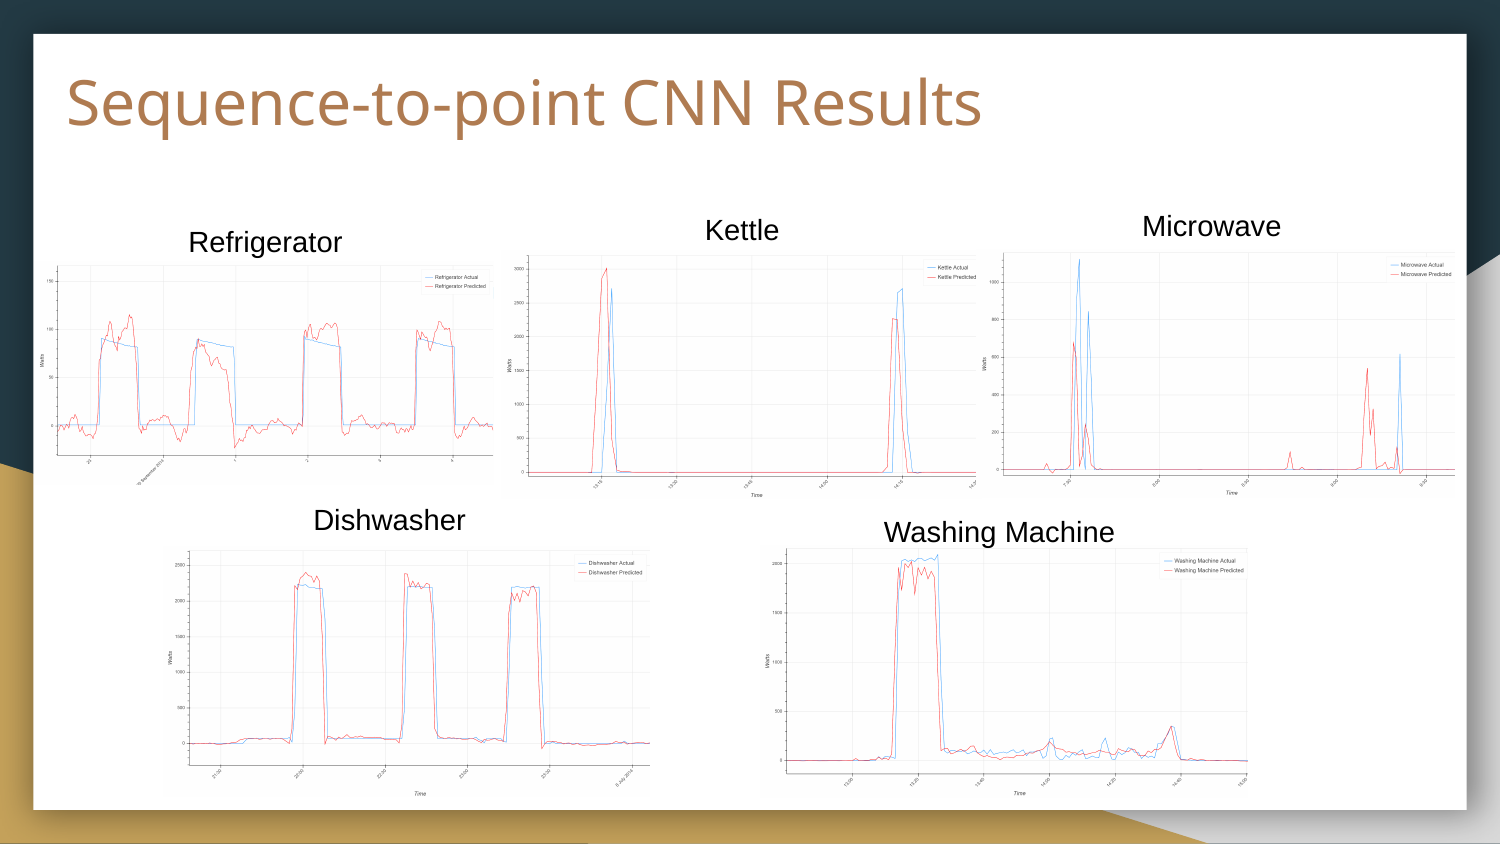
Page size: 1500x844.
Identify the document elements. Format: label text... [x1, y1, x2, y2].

picture [760, 545, 1248, 798]
text_box Refrigerator [173, 208, 432, 254]
picture [162, 545, 651, 797]
text_box Dishwasher [298, 492, 557, 532]
picture [500, 249, 1455, 499]
picture [34, 261, 494, 485]
text_box Kettle [689, 195, 948, 242]
text_box Washing Machine [868, 507, 1182, 544]
text_box Microwave [1127, 192, 1338, 238]
title Sequence-to-point CNN Results [51, 48, 1449, 142]
